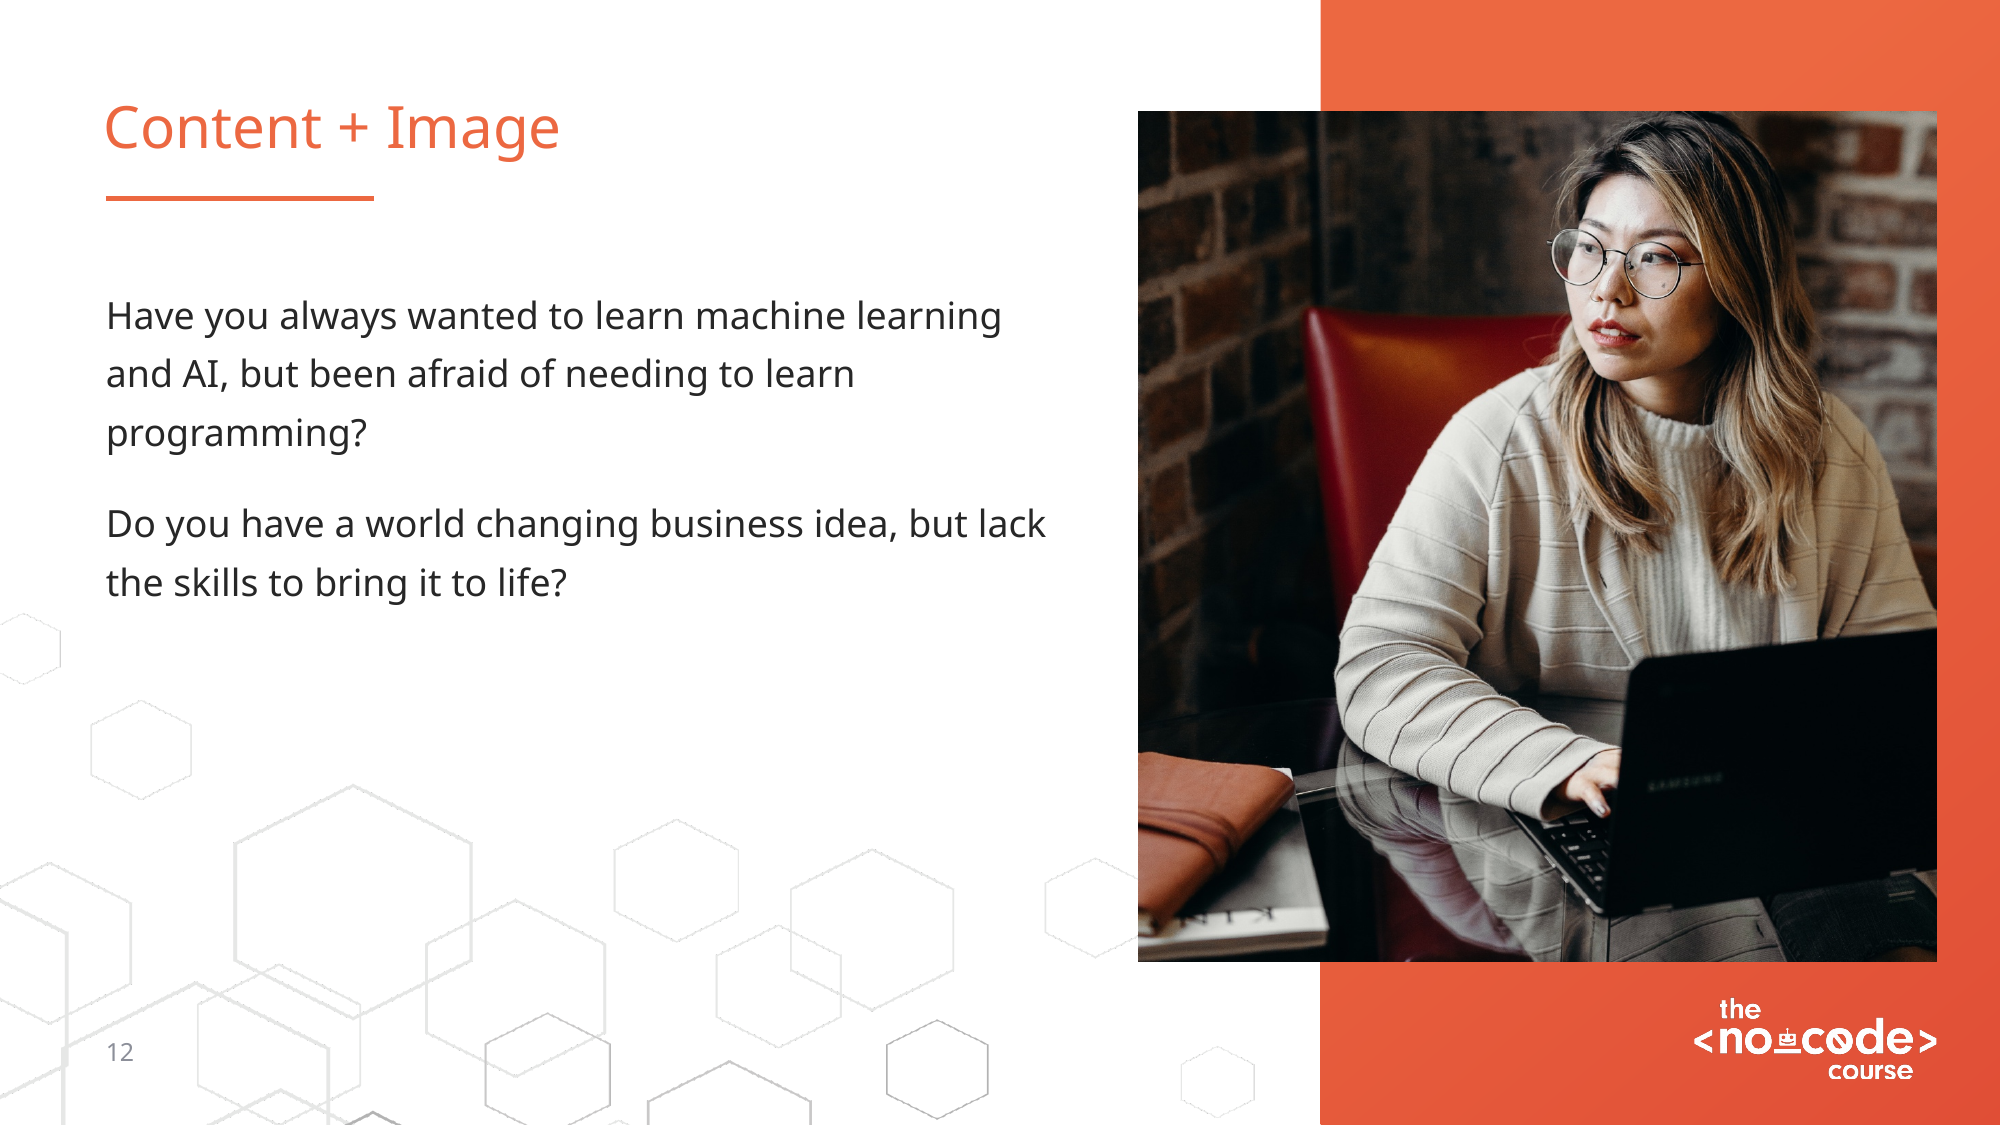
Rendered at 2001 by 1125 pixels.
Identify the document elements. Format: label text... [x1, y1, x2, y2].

picture [1138, 111, 1937, 962]
title Content + Image [103, 59, 1076, 199]
list Have you always wanted to learn machine learning and AI, but been afraid of needing to learn programming? Do you have a world changing business idea, but lack the skills to bring it to life? [105, 278, 1076, 956]
slide_number 12 [105, 1023, 556, 1084]
